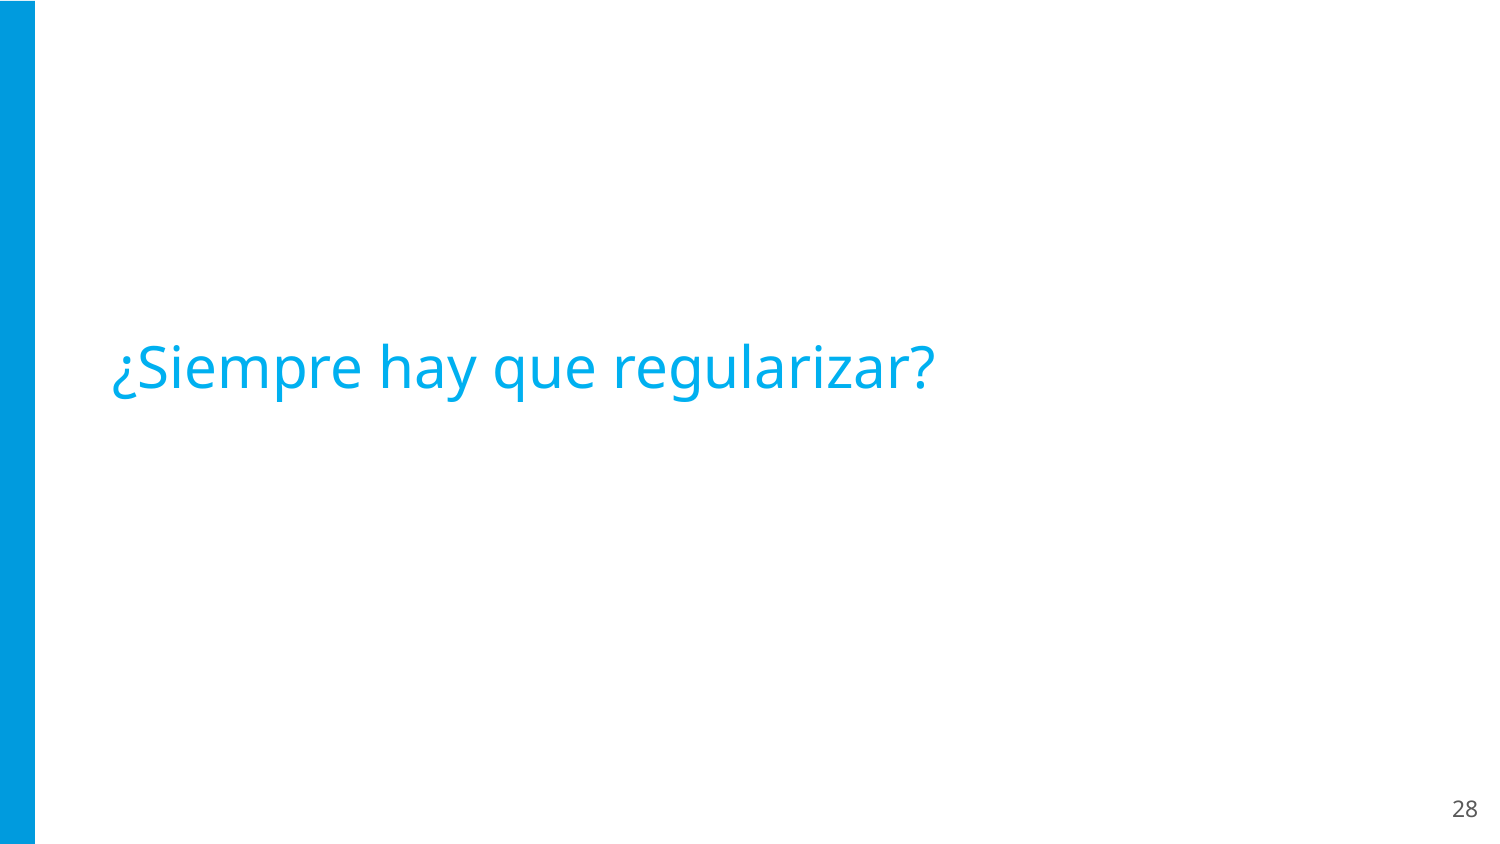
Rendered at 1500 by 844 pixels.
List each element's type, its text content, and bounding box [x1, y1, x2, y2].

slide_number 28 [1403, 779, 1494, 844]
text_box ¿Siempre hay que regularizar? [97, 315, 1379, 410]
